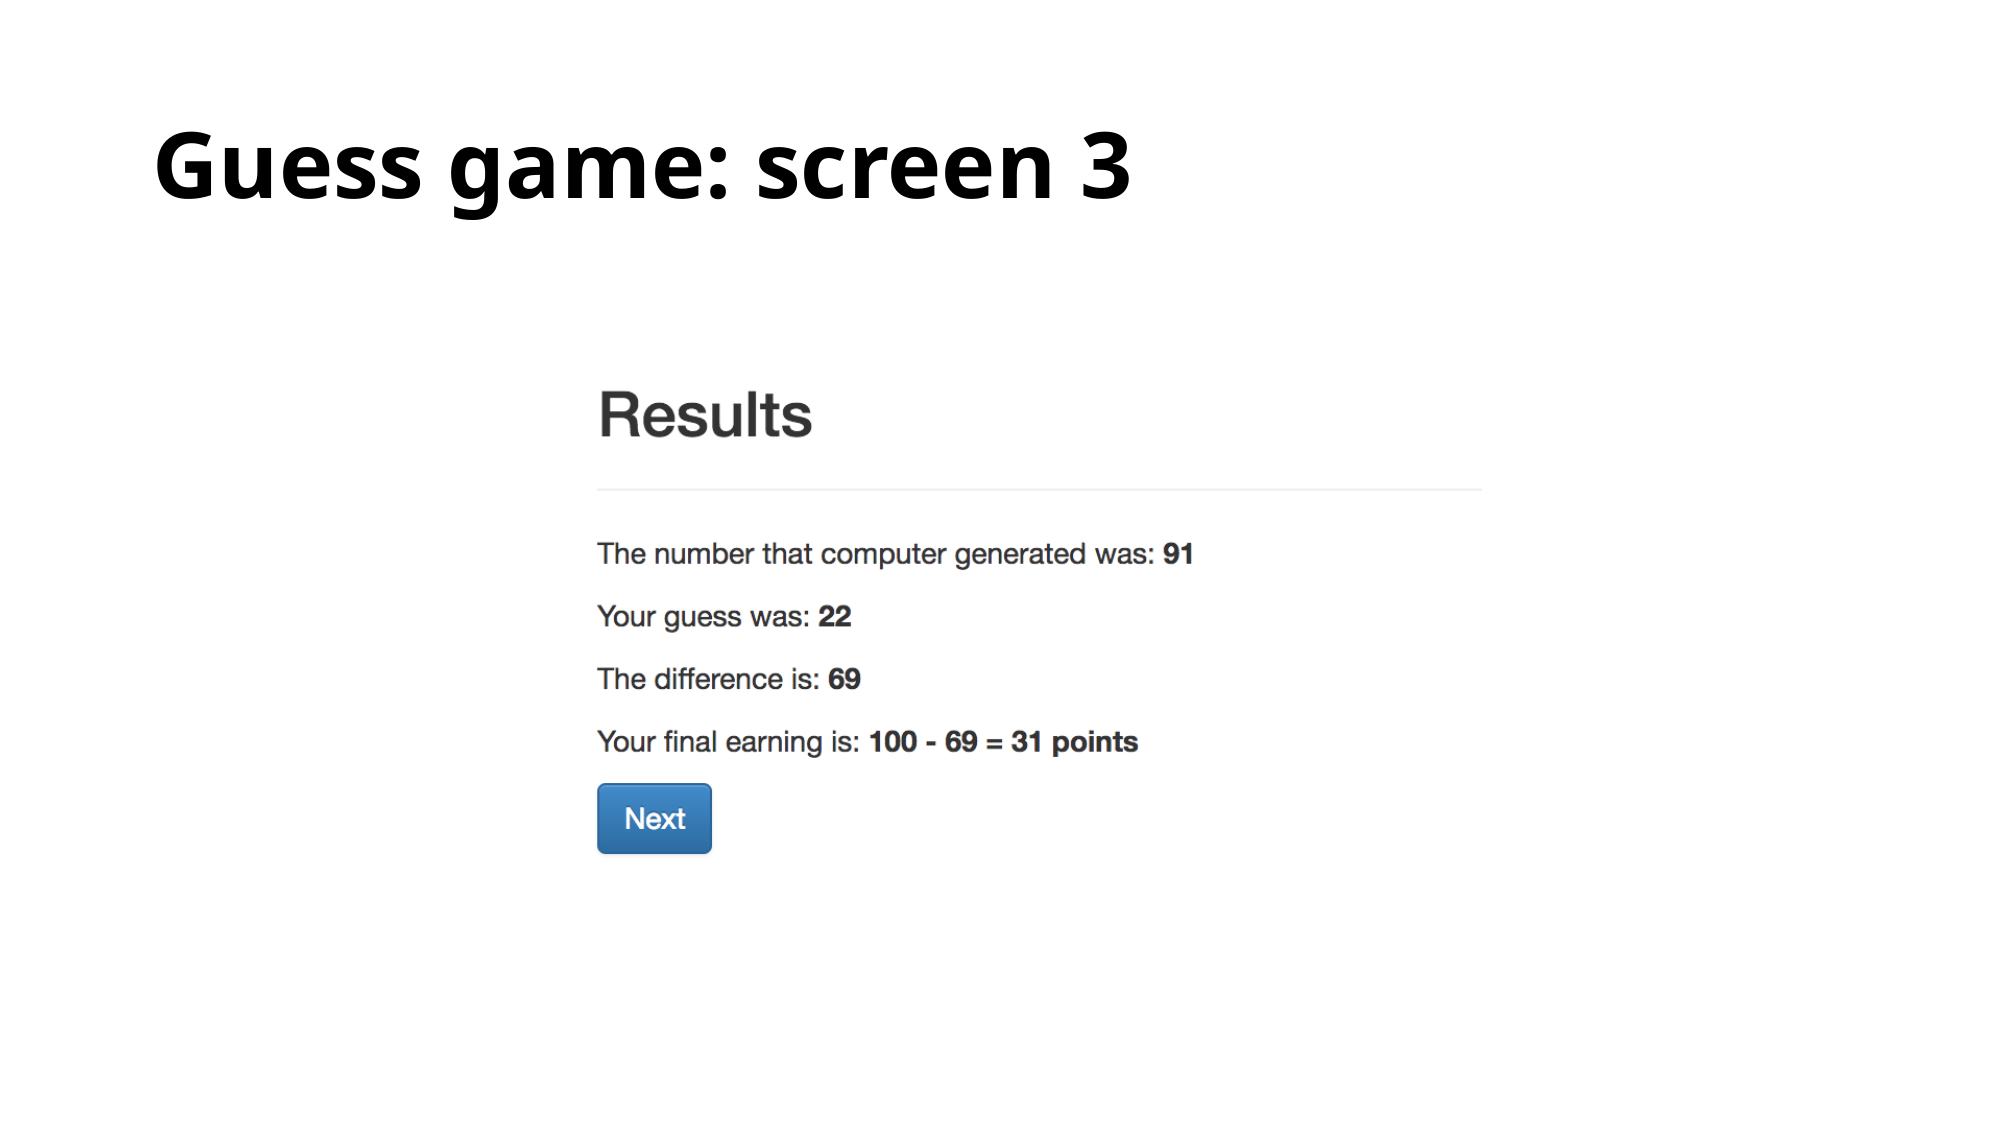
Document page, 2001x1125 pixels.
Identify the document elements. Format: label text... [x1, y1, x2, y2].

picture [518, 332, 1482, 900]
title Guess game: screen 3 [137, 59, 1863, 278]
